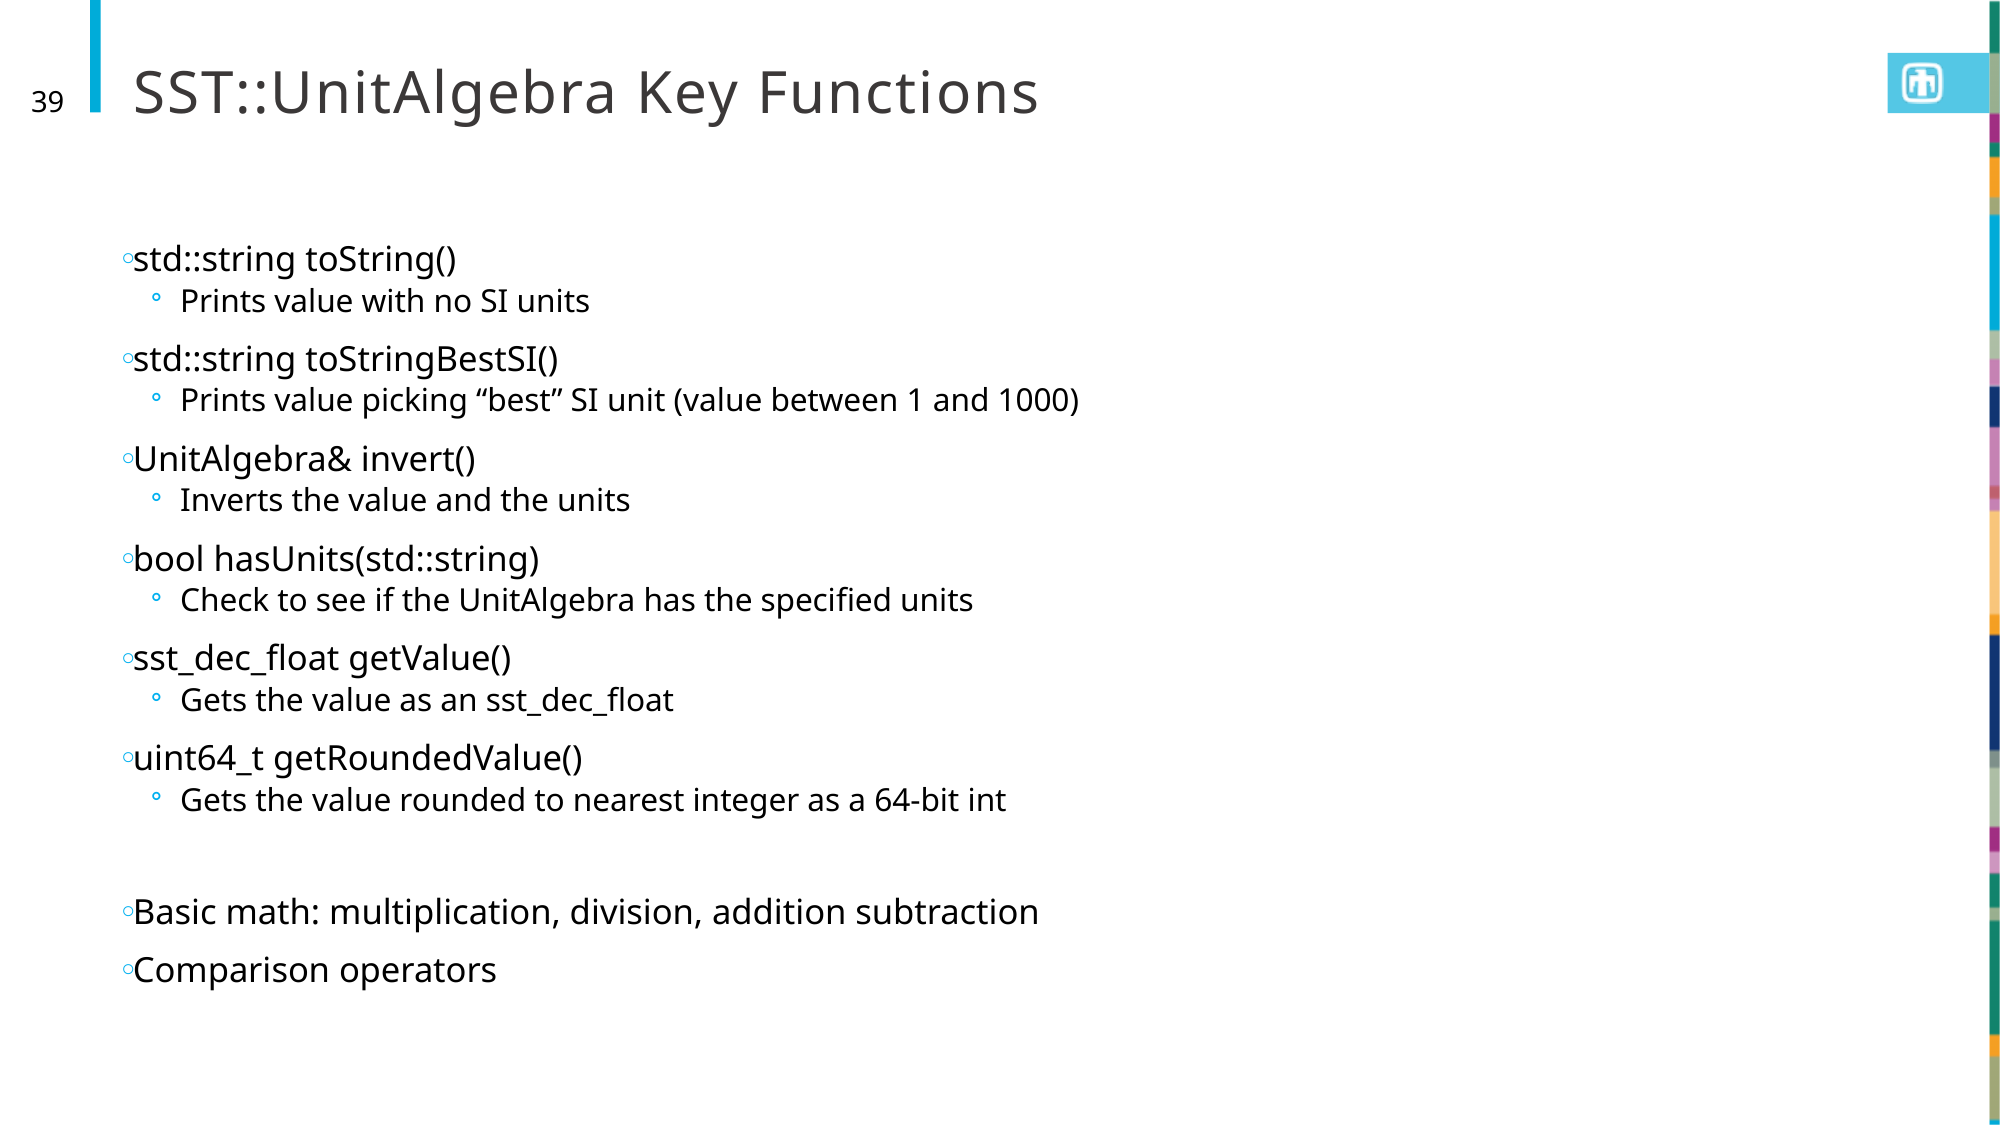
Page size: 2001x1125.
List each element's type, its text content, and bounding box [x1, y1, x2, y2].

slide_number 39 [10, 73, 80, 133]
list std::string toString() Prints value with no SI units std::string toStringBestSI() Prints value picking “best” SI unit (value between 1 and 1000) UnitAlgebra& invert() Inverts the value and the units bool hasUnits(std::string) Check to see if the UnitAlgebra has the specified units sst_dec_float getValue() Gets the value as an sst_dec_float uint64_t getRoundedValue() Gets the value rounded to nearest integer as a 64-bit int Basic math: multiplication, division, addition subtraction Comparison operators [118, 234, 1889, 1000]
title SST::UnitAlgebra Key Functions [118, 39, 1769, 133]
picture [1901, 62, 1944, 104]
picture [1990, 330, 1999, 1120]
picture [1990, 1, 1999, 215]
